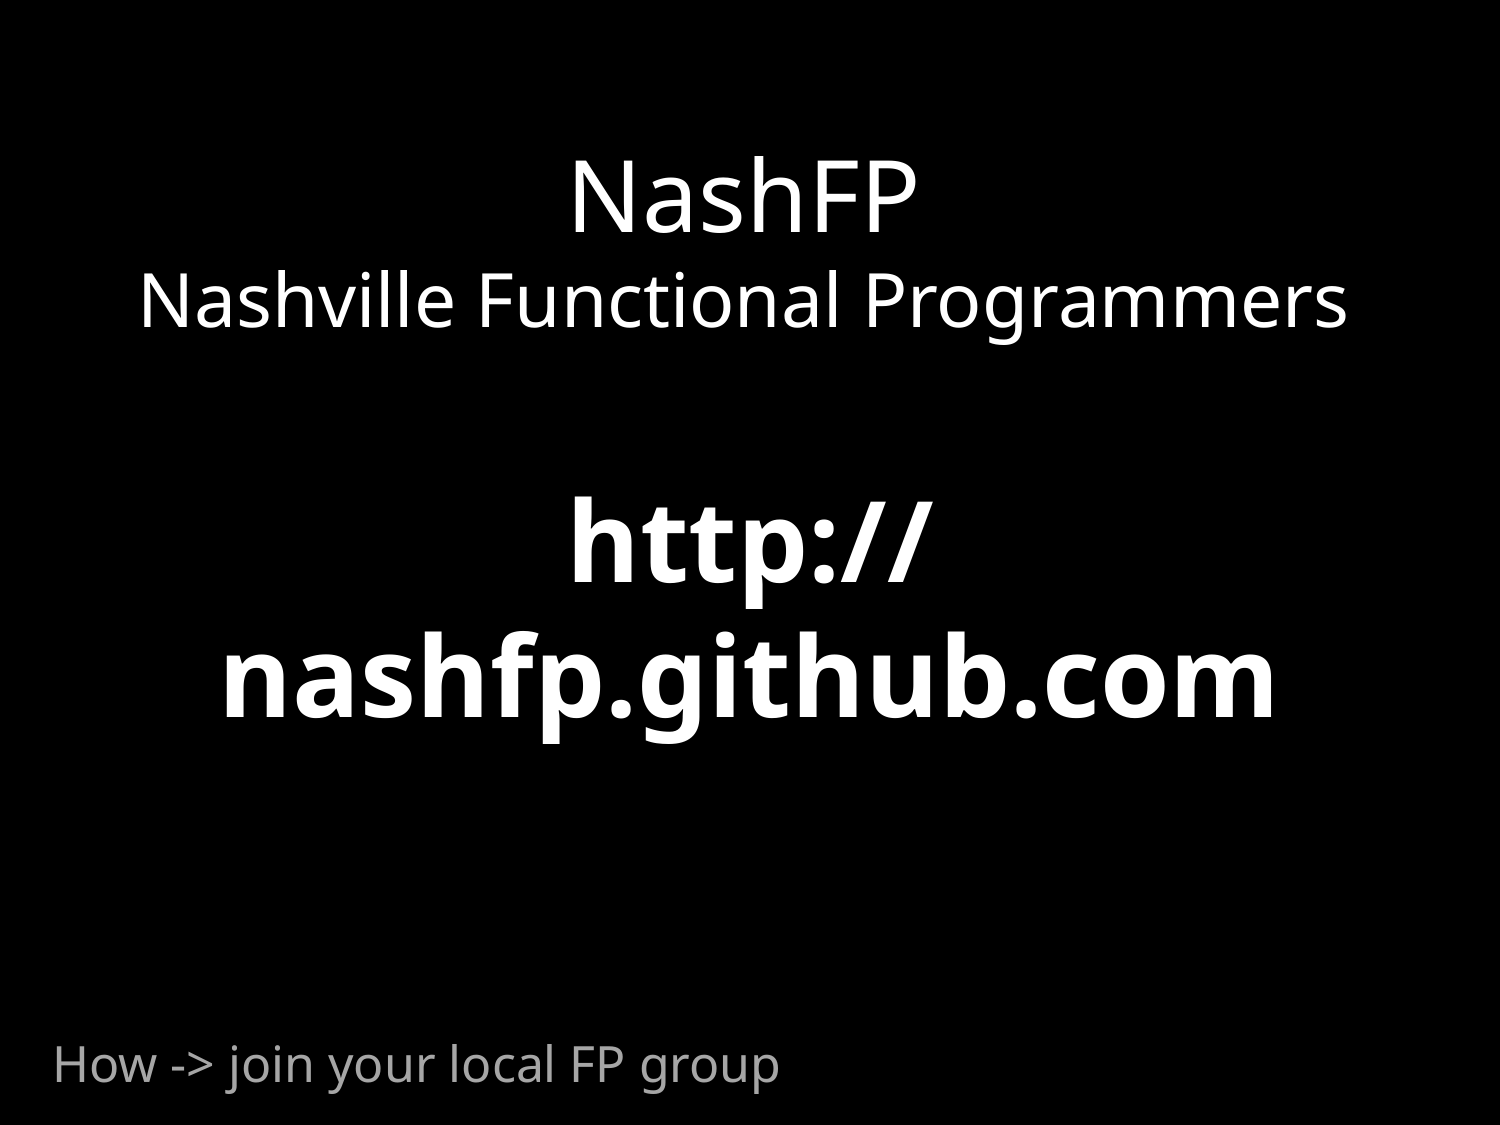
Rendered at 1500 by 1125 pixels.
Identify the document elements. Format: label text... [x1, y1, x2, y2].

text_box How -> join your local FP group [37, 1024, 1463, 1100]
text_box http://nashfp.github.com [93, 462, 1407, 748]
text_box NashFP Nashville Functional Programmers [122, 125, 1365, 350]
